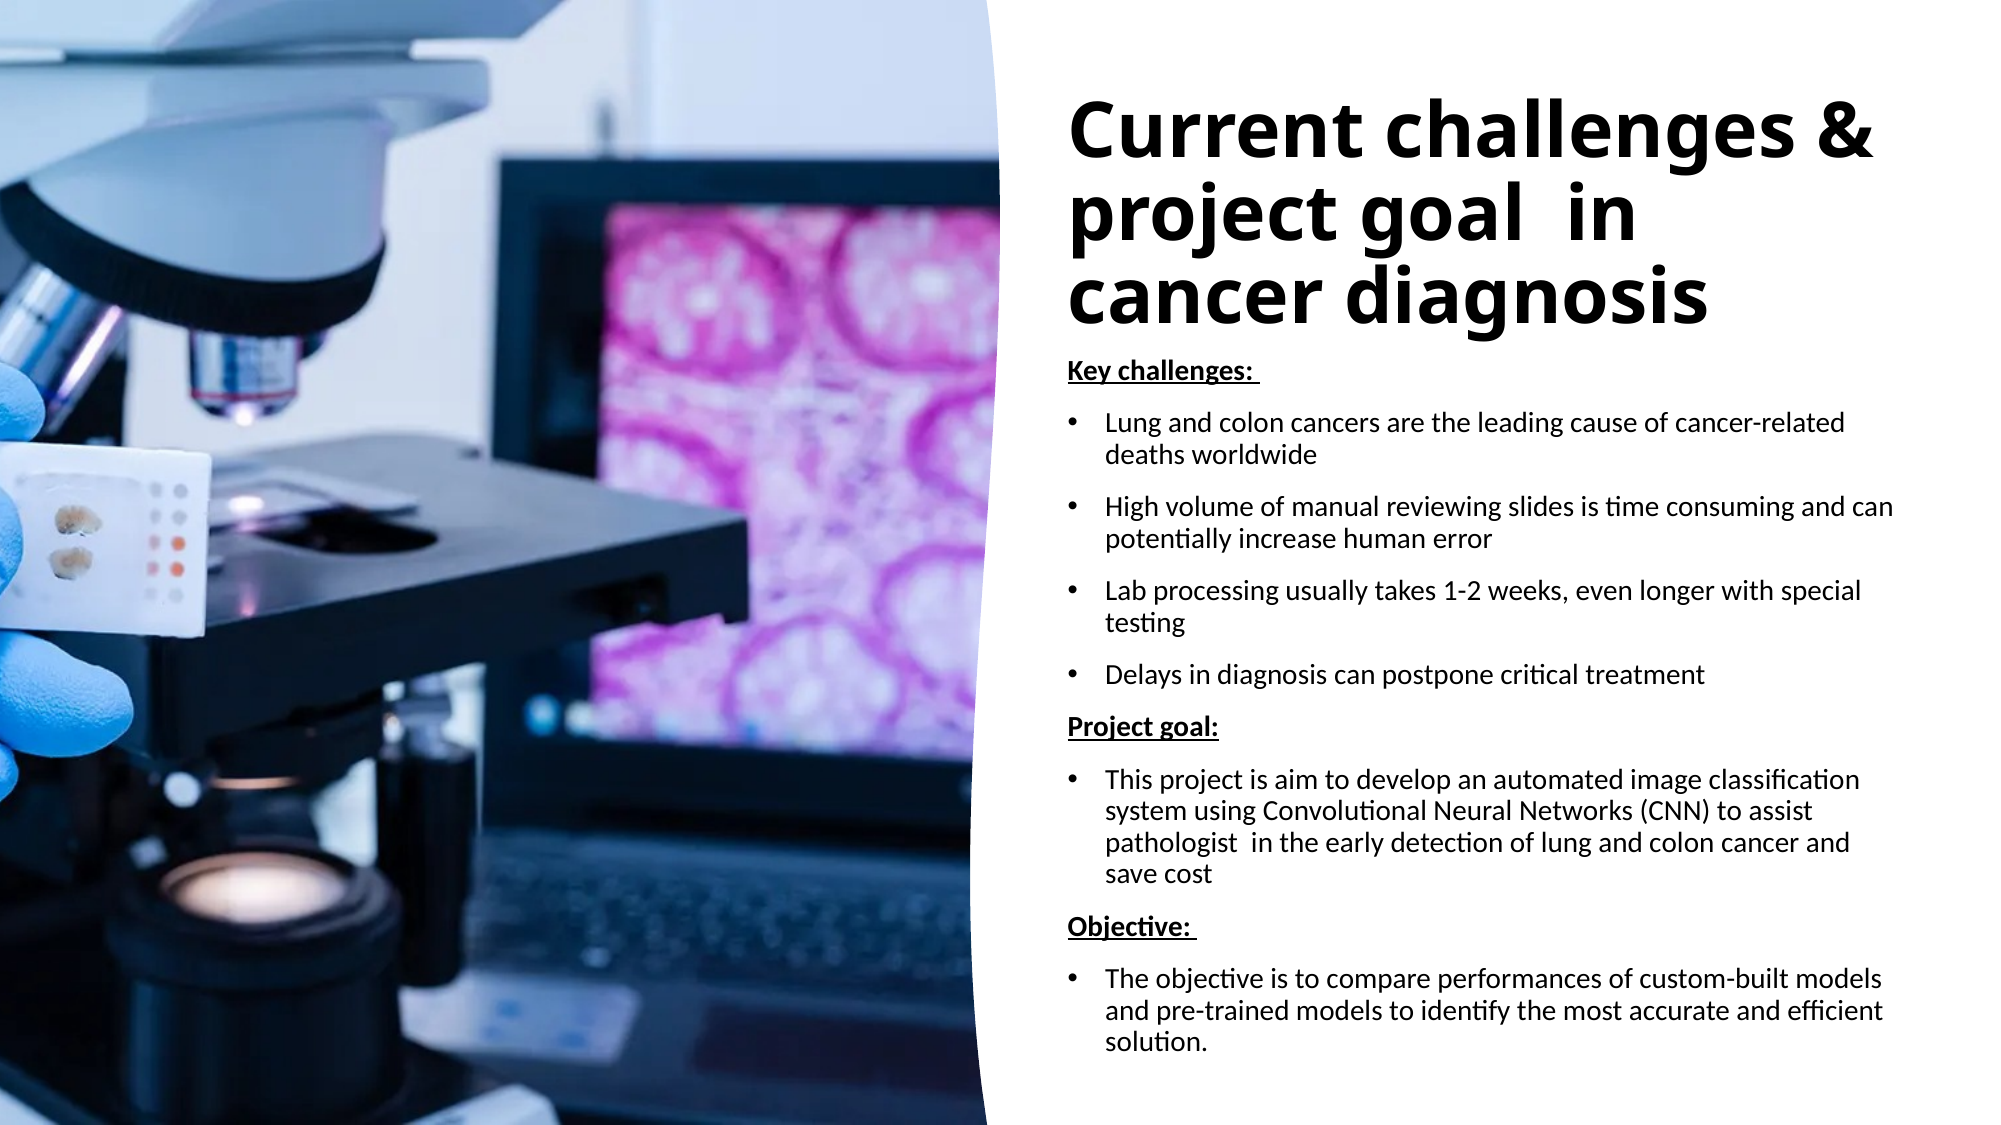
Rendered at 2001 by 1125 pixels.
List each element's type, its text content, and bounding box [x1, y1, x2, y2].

title Current challenges & project goal in cancer diagnosis [1052, 80, 1921, 347]
picture [0, 0, 1000, 1125]
list Key challenges: Lung and colon cancers are the leading cause of cancer-related deaths worldwide High volume of manual reviewing slides is time consuming and can potentially increase human error Lab processing usually takes 1-2 weeks, even longer with special testing Delays in diagnosis can postpone critical treatment Project goal: This project is aim to develop an automated image classification system using Convolutional Neural Networks (CNN) to assist pathologist in the early detection of lung and colon cancer and save cost Objective: The objective is to compare performances of custom-built models and pre-trained models to identify the most accurate and efficient solution. [1052, 347, 1921, 1125]
